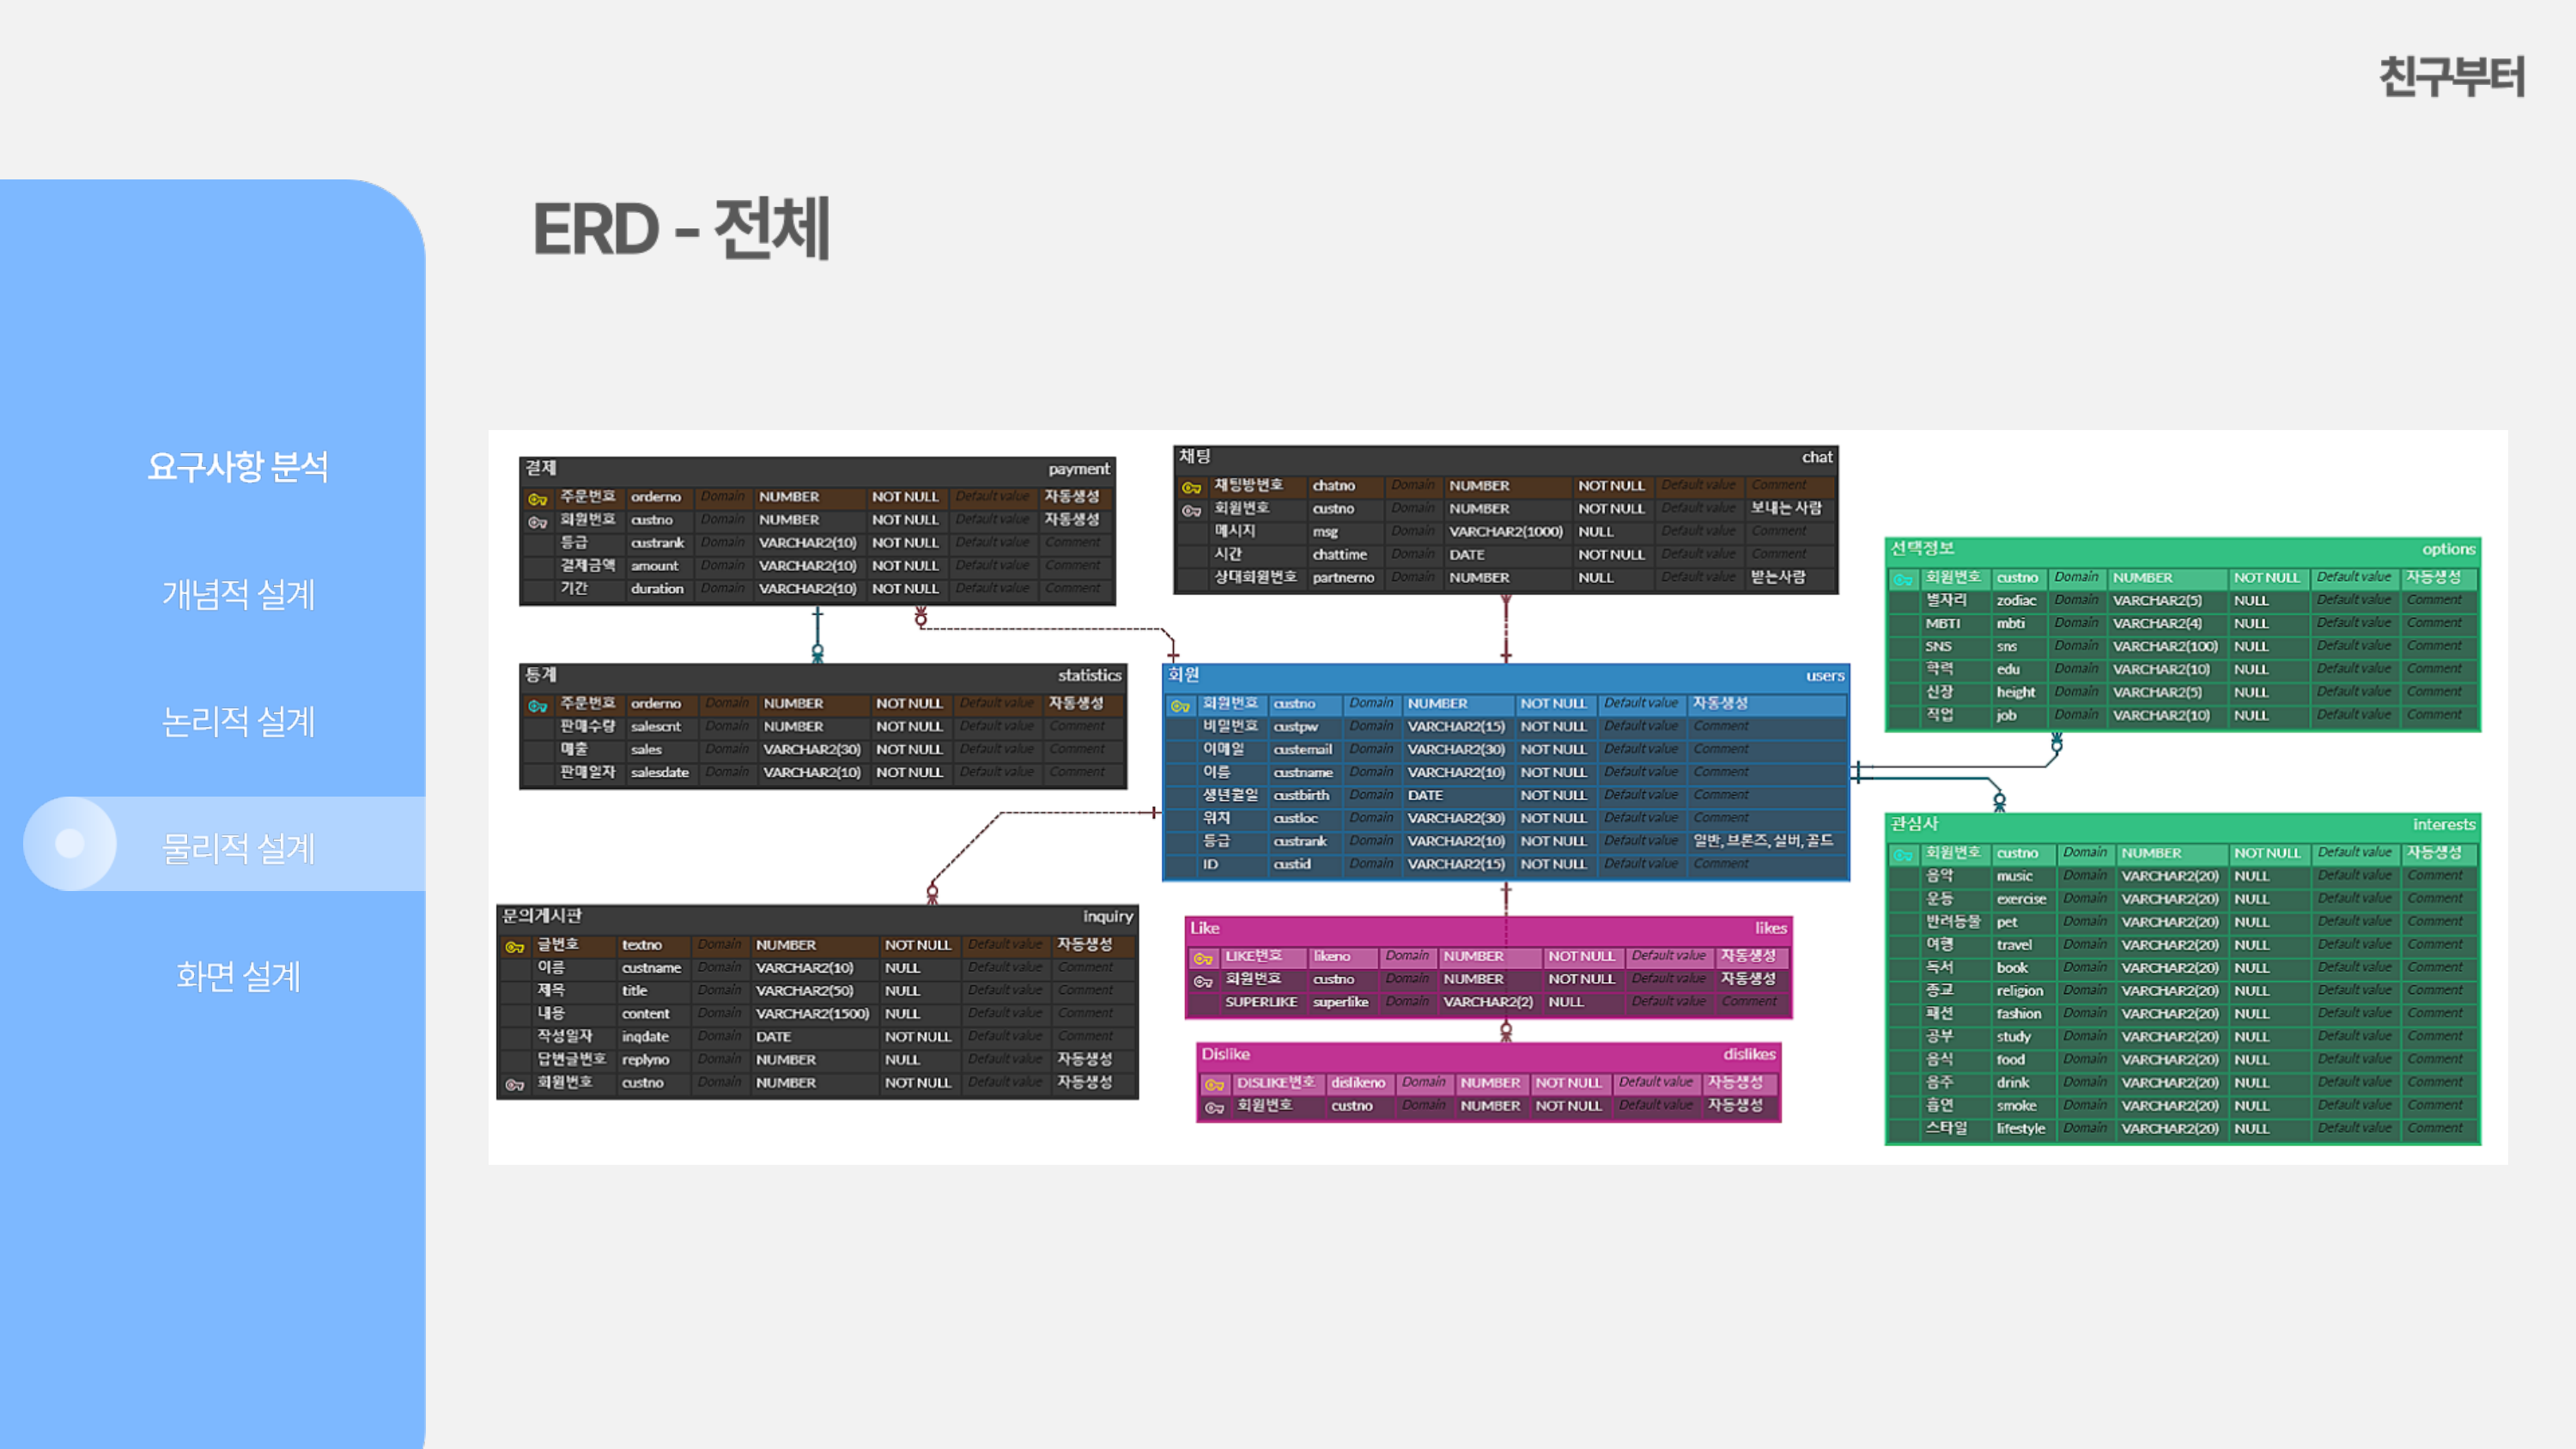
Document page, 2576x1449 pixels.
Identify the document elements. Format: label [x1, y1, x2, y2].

picture [70, 437, 346, 501]
picture [520, 168, 862, 294]
picture [70, 692, 331, 755]
picture [70, 946, 317, 1010]
picture [70, 564, 331, 628]
text_box [0, 179, 426, 1449]
picture [70, 819, 331, 883]
picture [2283, 39, 2546, 118]
text_box [489, 430, 2508, 1165]
text_box [23, 797, 426, 891]
